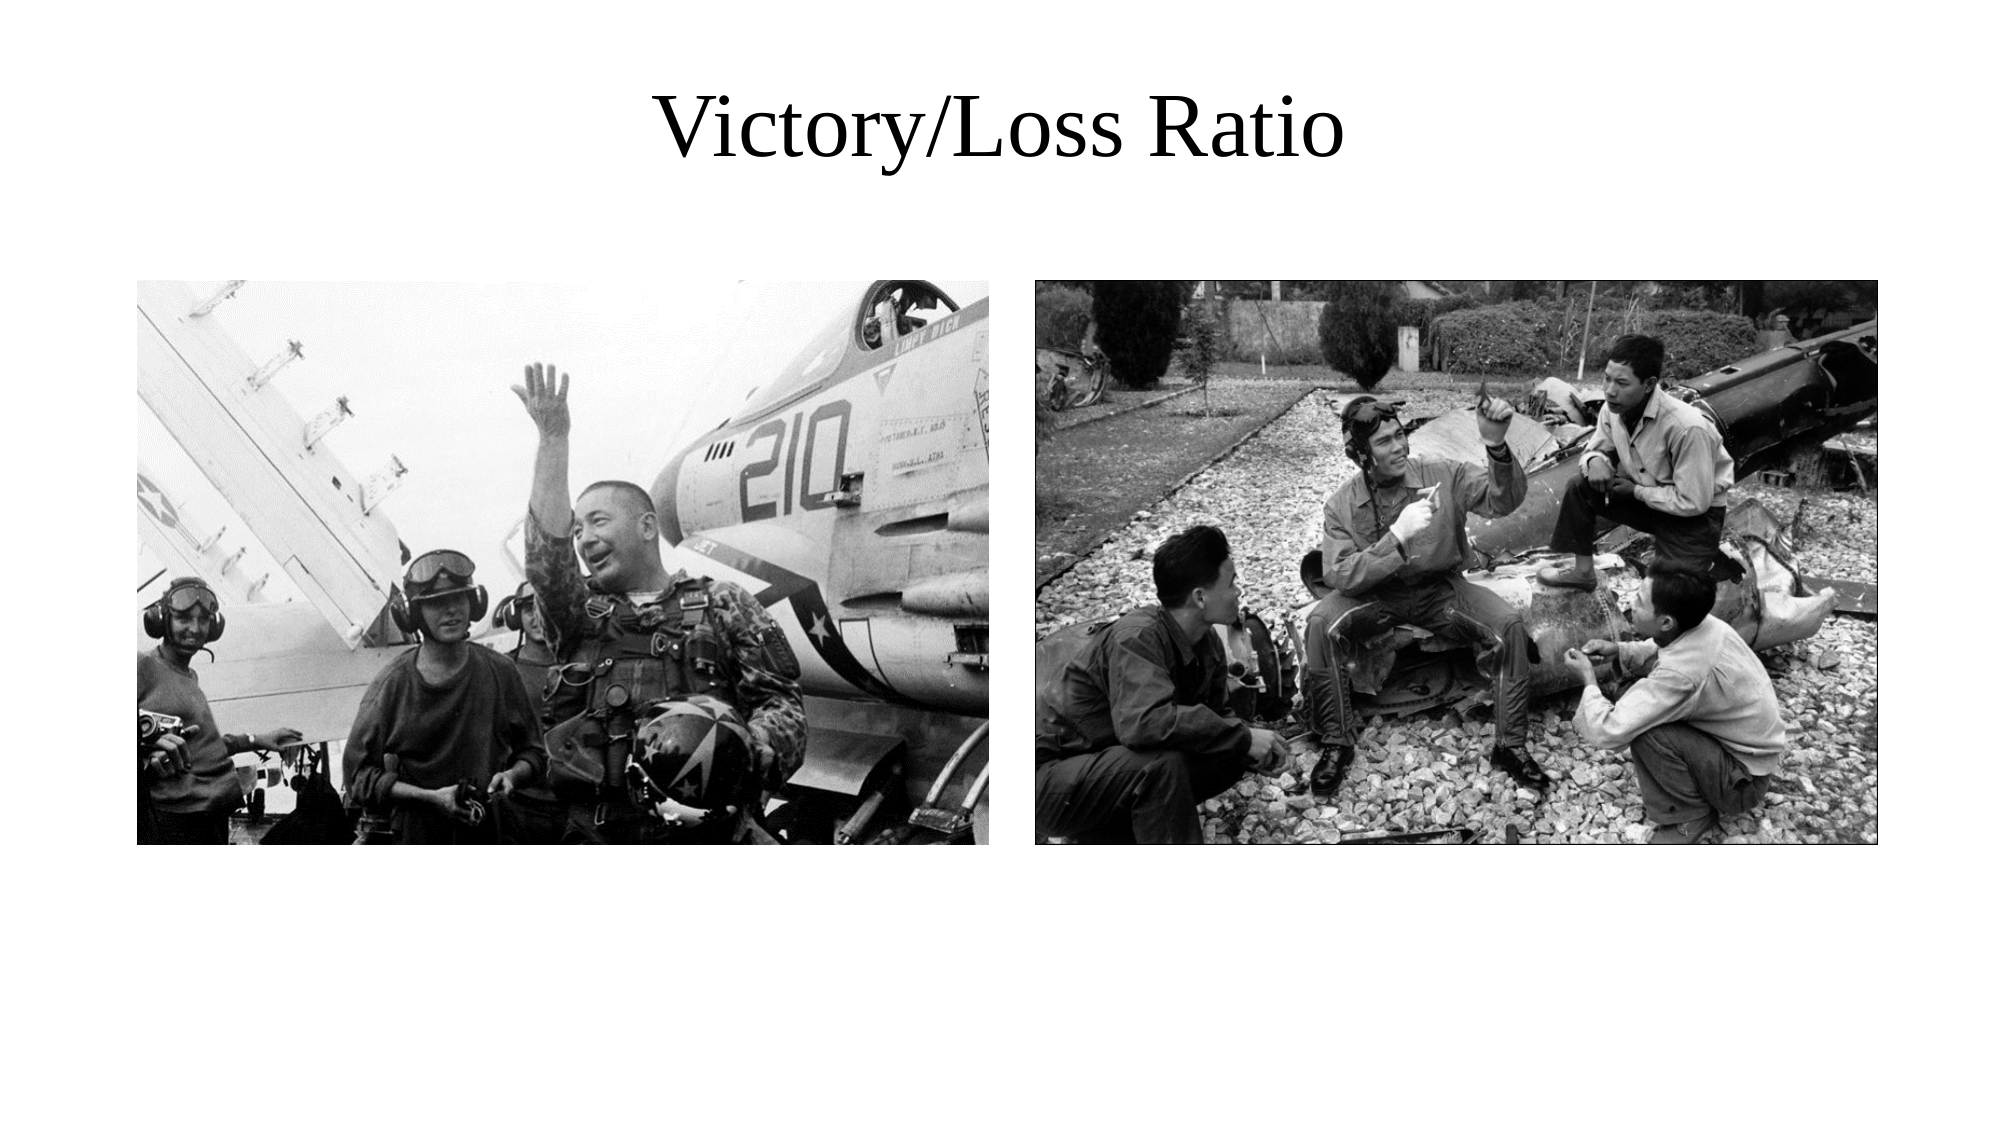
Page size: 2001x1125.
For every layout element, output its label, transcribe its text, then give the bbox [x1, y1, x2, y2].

title Victory/Loss Ratio [137, 17, 1863, 236]
picture [1035, 280, 1878, 845]
picture [137, 280, 989, 845]
